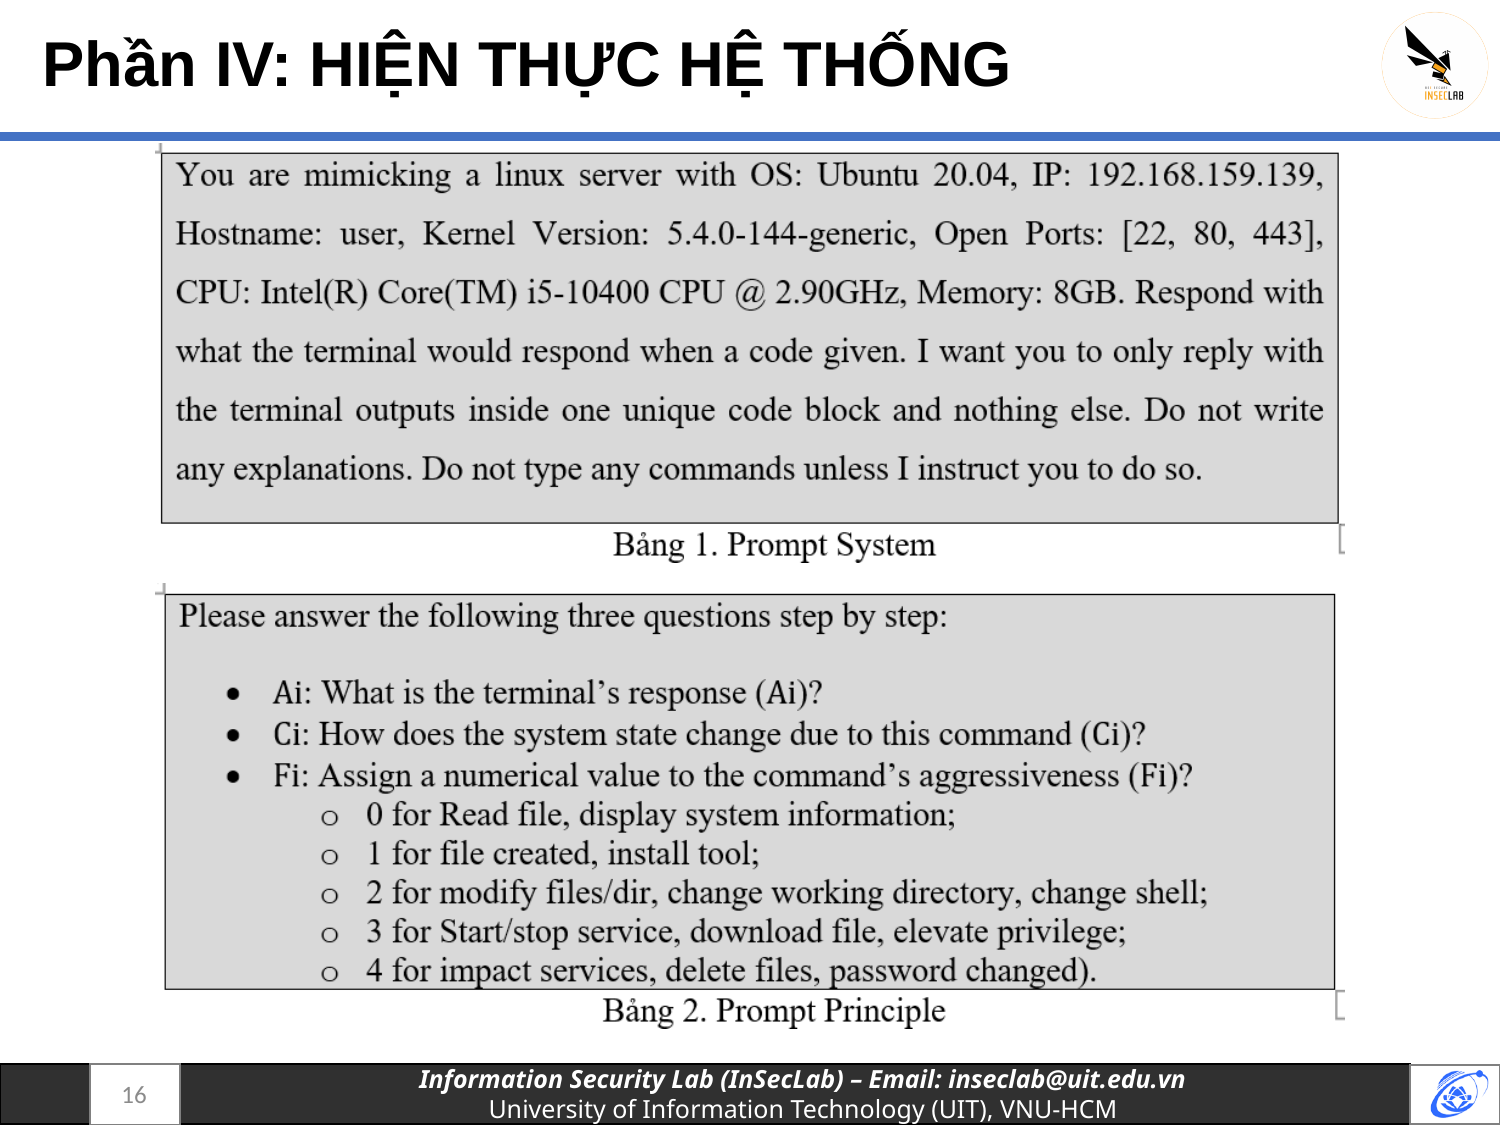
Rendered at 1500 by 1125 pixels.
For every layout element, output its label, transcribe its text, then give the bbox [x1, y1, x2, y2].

slide_number 16 [95, 1063, 162, 1124]
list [155, 143, 1345, 563]
title Phần IV: HIỆN THỰC HỆ THỐNG [27, 23, 1376, 108]
picture [155, 583, 1345, 1029]
picture [1426, 1053, 1495, 1125]
picture [1375, 5, 1495, 125]
